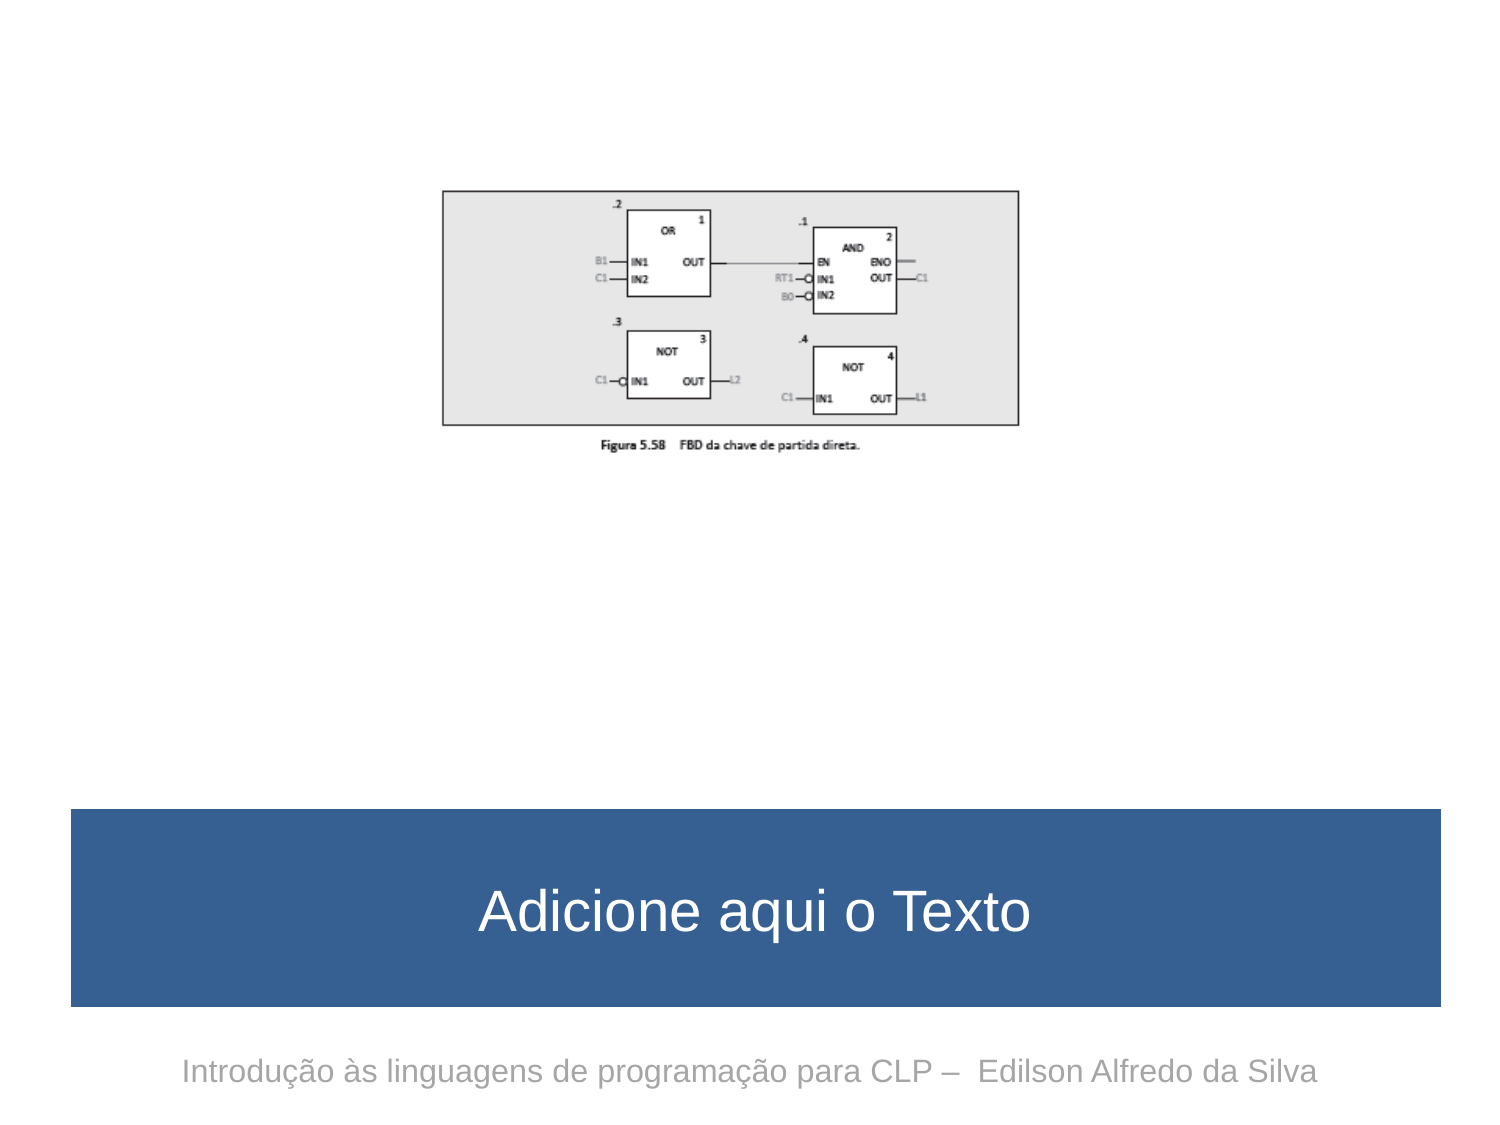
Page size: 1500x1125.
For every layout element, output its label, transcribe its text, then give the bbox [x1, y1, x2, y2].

footer Introdução às linguagens de programação para CLP – Edilson Alfredo da Silva [0, 1042, 1500, 1103]
text_box Adicione aqui o Texto [70, 808, 1442, 1008]
picture [418, 172, 1032, 467]
